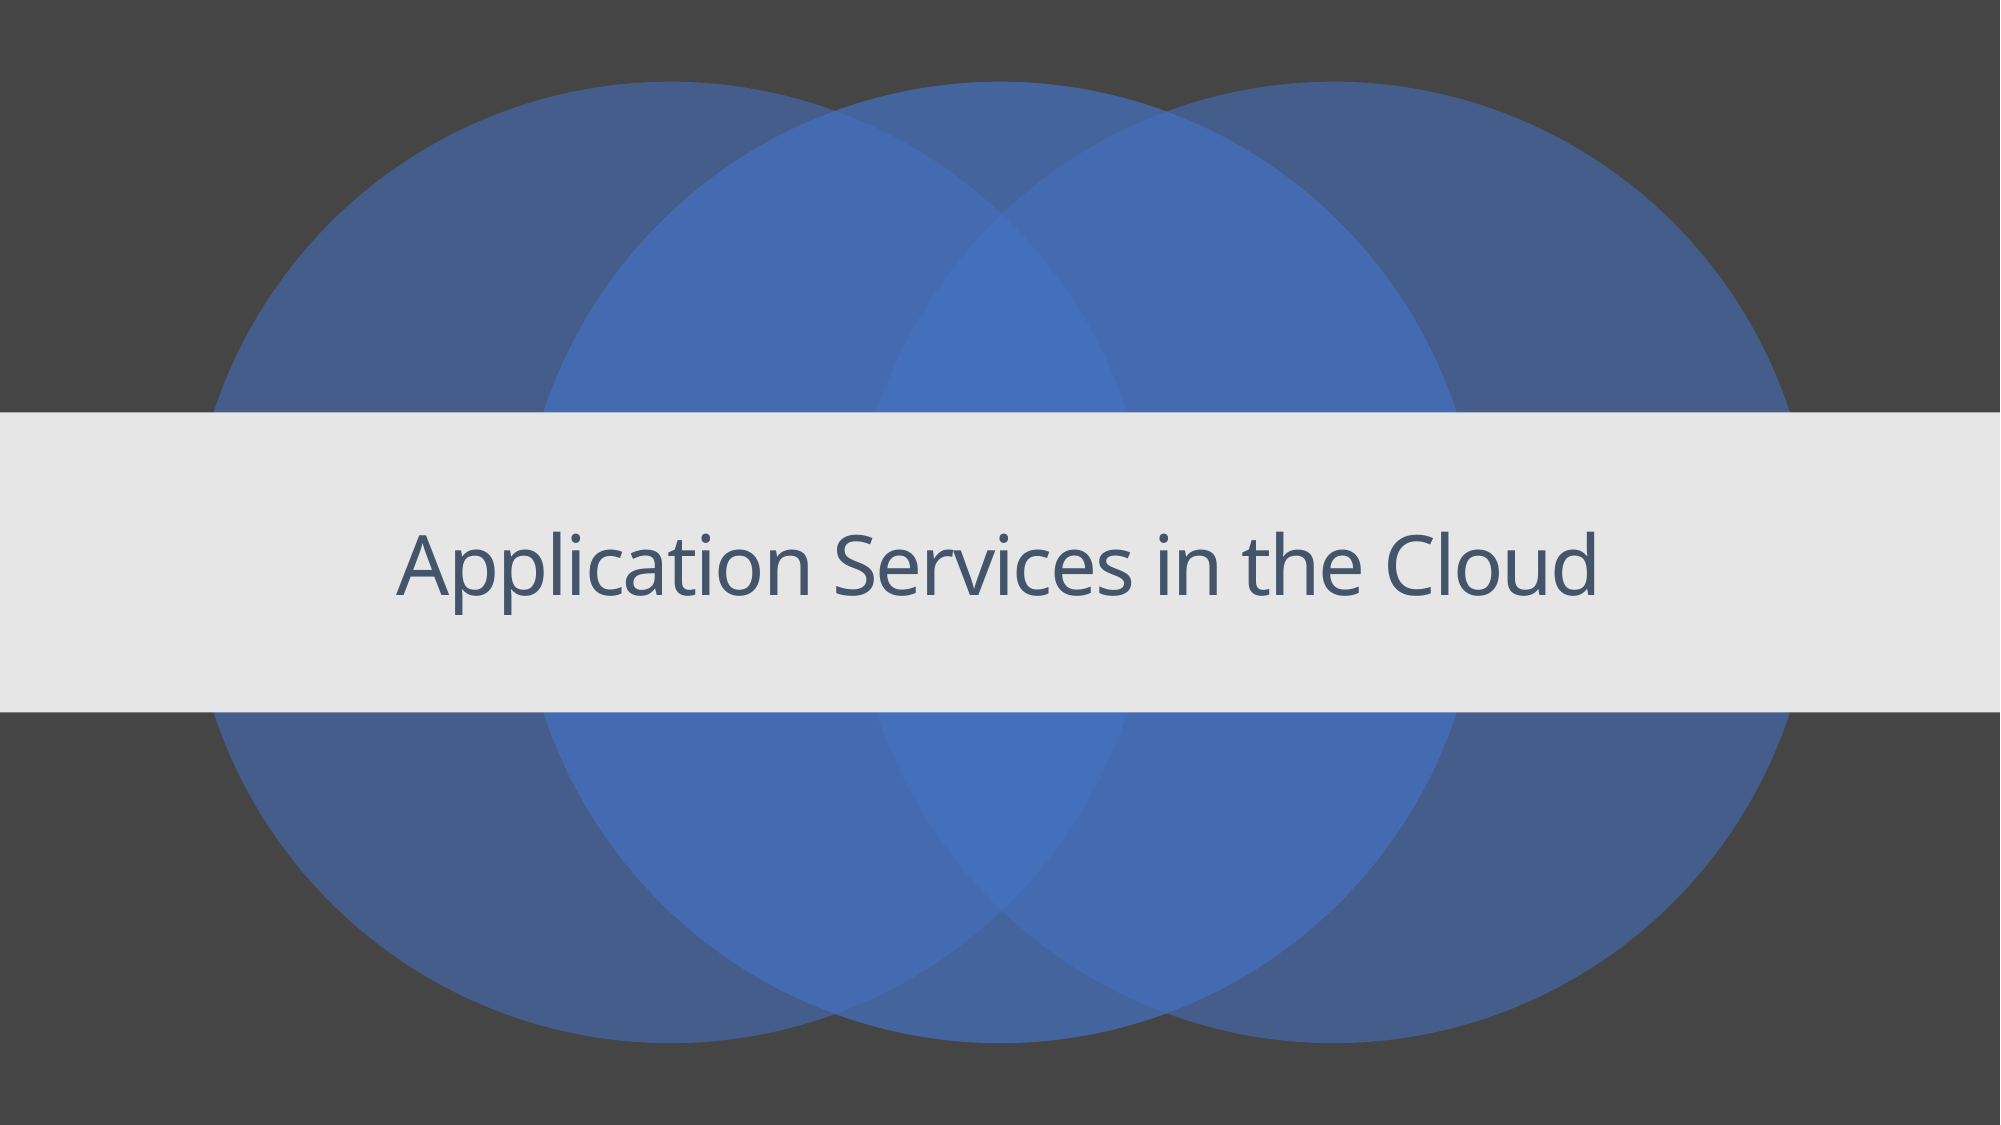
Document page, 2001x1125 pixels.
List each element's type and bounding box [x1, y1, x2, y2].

text_box [0, 411, 189, 713]
text_box [1814, 411, 2000, 713]
text_box [189, 81, 1814, 1044]
